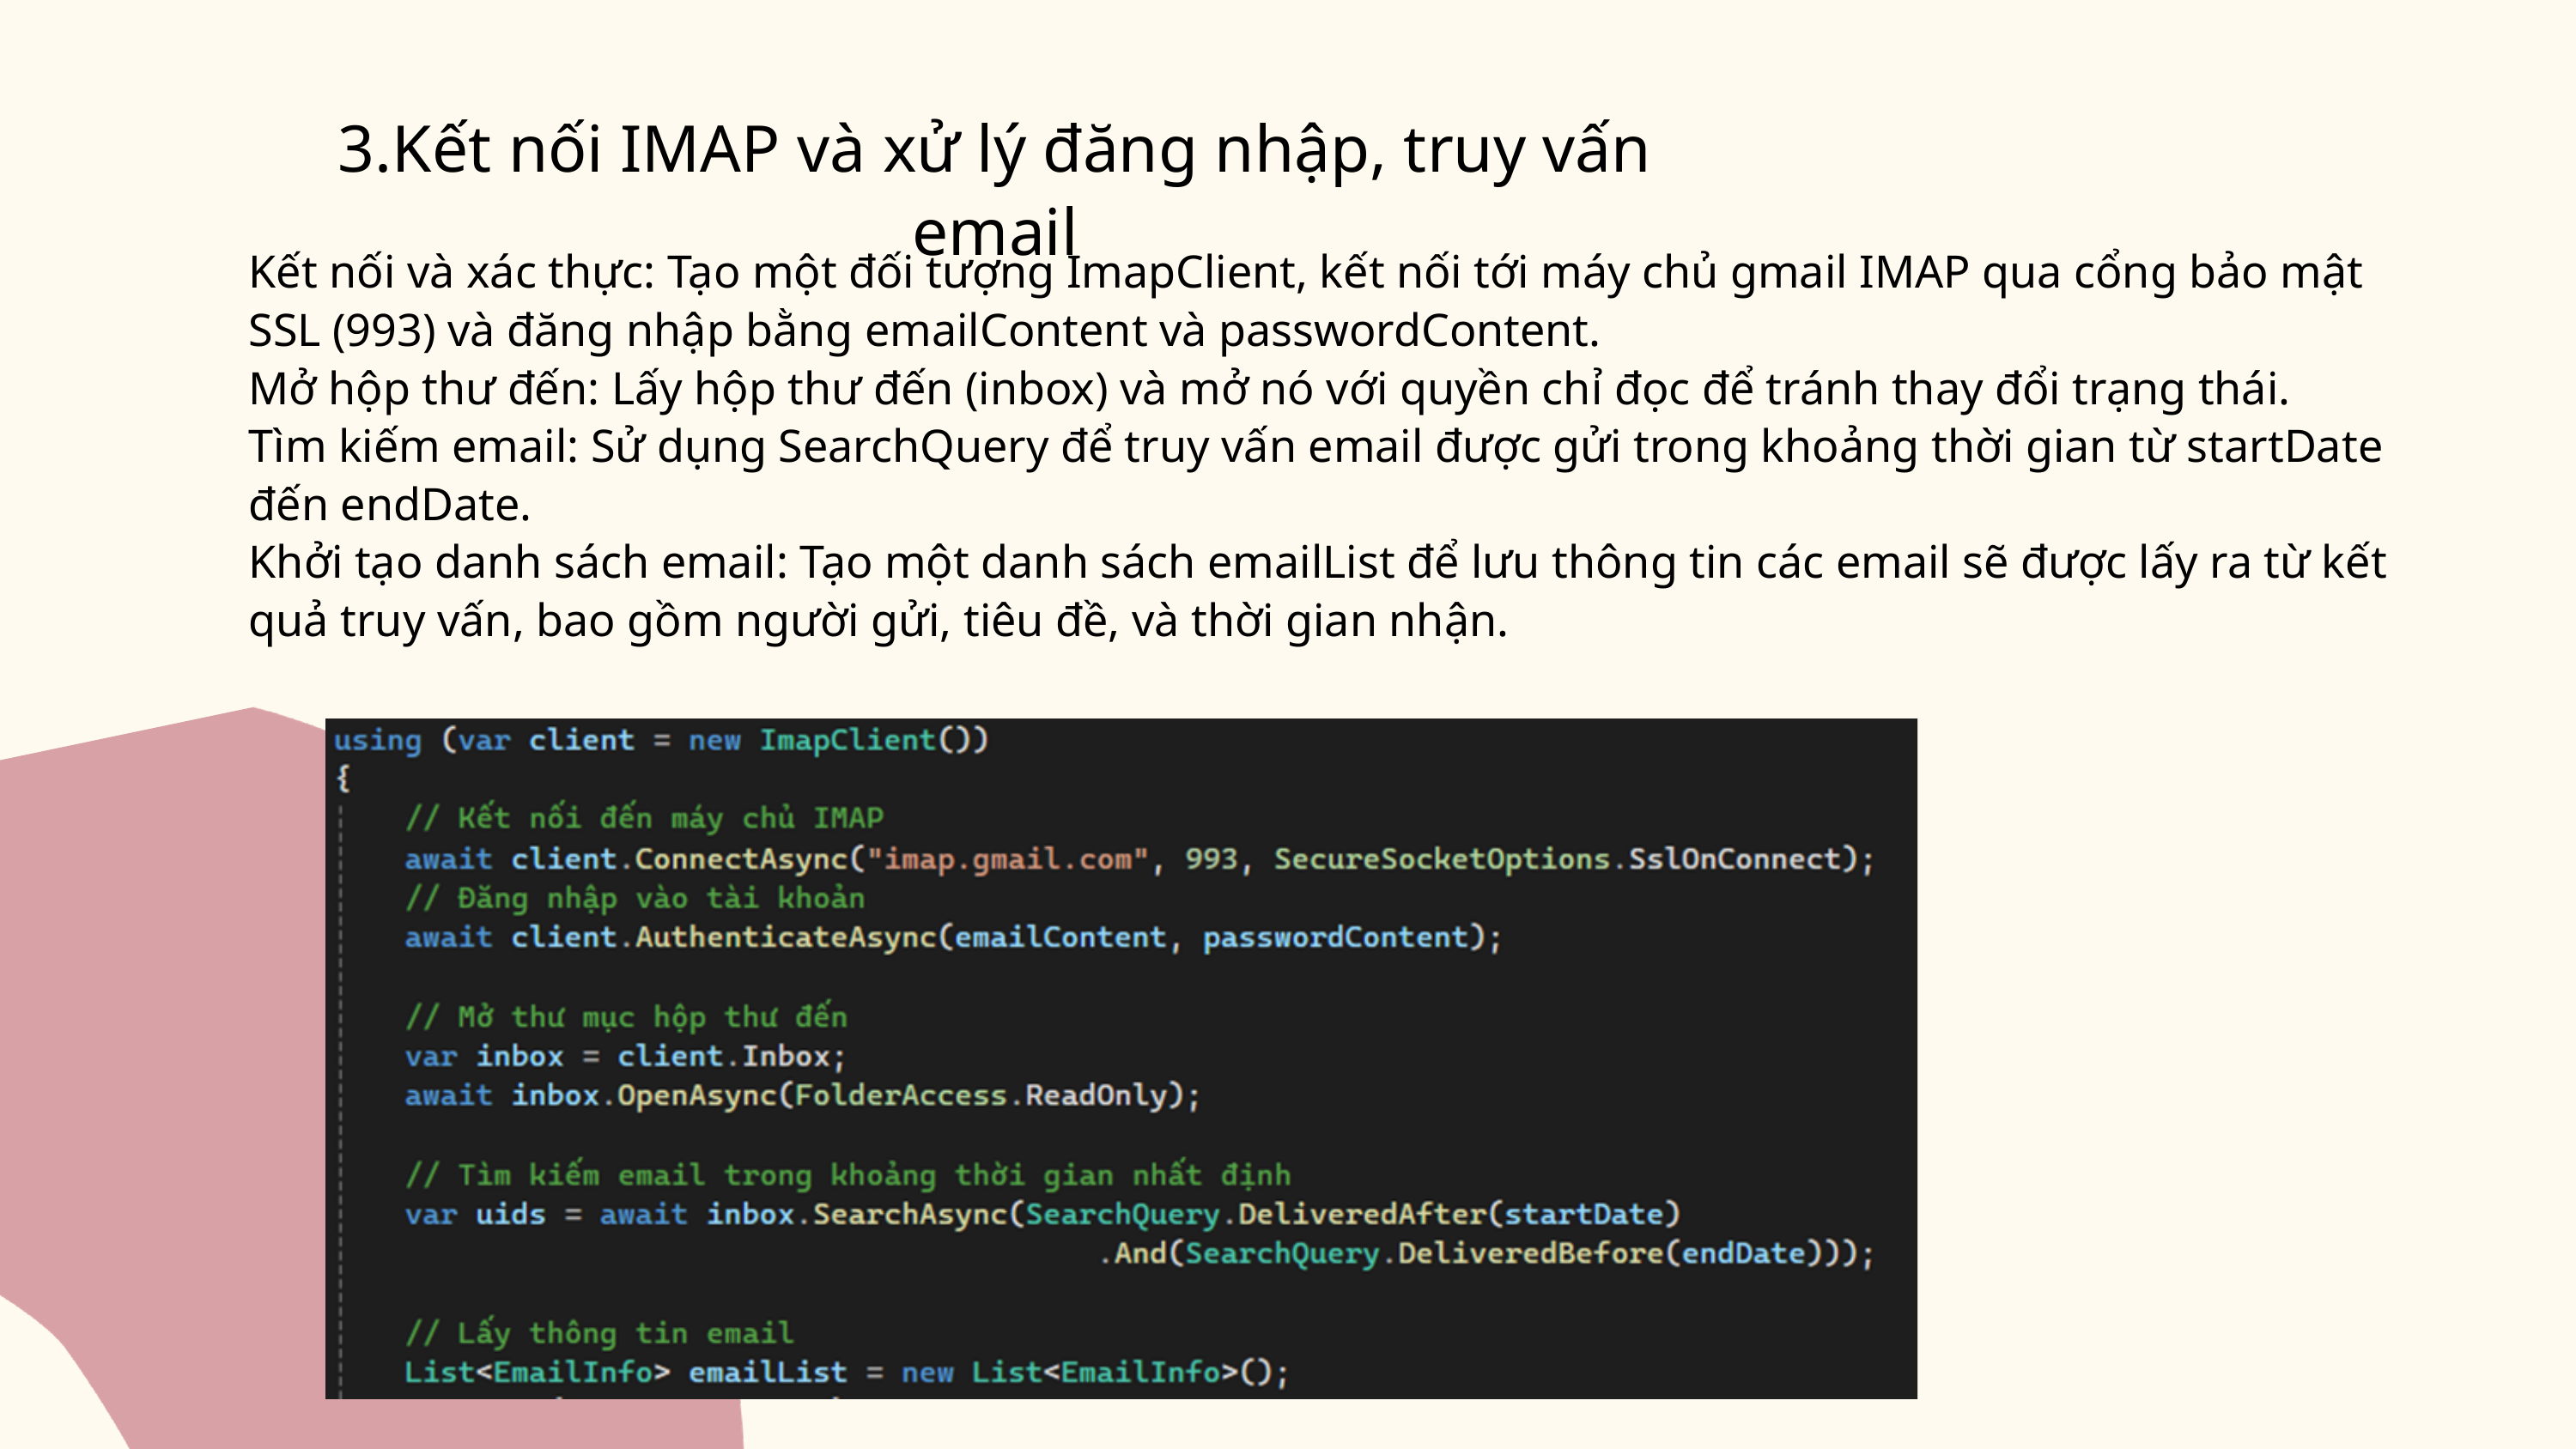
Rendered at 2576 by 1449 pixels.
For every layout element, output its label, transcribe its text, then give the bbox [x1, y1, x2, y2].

text_box Kết nối và xác thực: Tạo một đối tượng ImapClient, kết nối tới máy chủ gmail IMAP qua cổng bảo mật SSL (993) và đăng nhập bằng emailContent và passwordContent. Mở hộp thư đến: Lấy hộp thư đến (inbox) và mở nó với quyền chỉ đọc để tránh thay đổi trạng thái. Tìm kiếm email: Sử dụng SearchQuery để truy vấn email được gửi trong khoảng thời gian từ startDate đến endDate. Khởi tạo danh sách email: Tạo một danh sách emailList để lưu thông tin các email sẽ được lấy ra từ kết quả truy vấn, bao gồm người gửi, tiêu đề, và thời gian nhận. [248, 239, 2432, 704]
text_box [0, 704, 870, 1449]
text_box [325, 718, 1918, 1399]
text_box 3.Kết nối IMAP và xử lý đăng nhập, truy vấn email [248, 100, 1742, 239]
